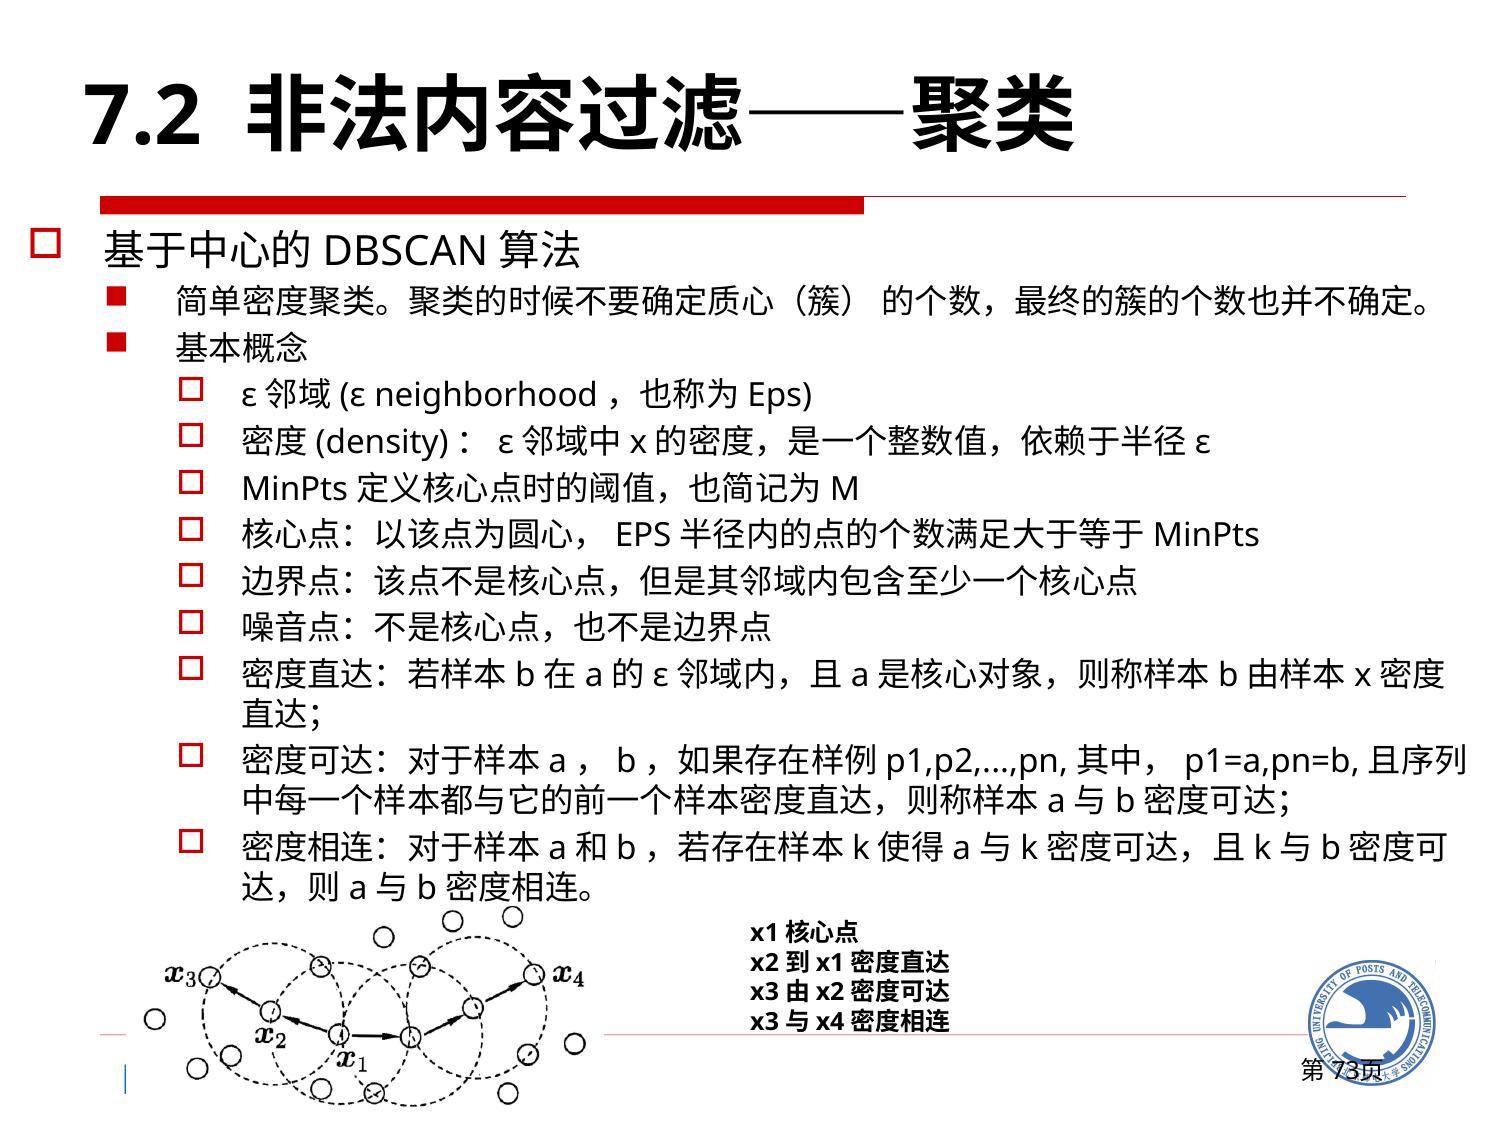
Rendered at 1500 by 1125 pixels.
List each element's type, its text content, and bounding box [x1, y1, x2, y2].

text_box 7.2 非法内容过滤——聚类 [68, 54, 1384, 177]
slide_number 第页 [1074, 1046, 1401, 1103]
picture [1308, 960, 1436, 1086]
text_box x1核心点 x2到x1密度直达 x3由x2密度可达 x3与x4密度相连 [735, 908, 1105, 1044]
list 基于中心的DBSCAN算法 简单密度聚类。聚类的时候不要确定质心（簇） 的个数，最终的簇的个数也并不确定。 基本概念 ε邻域(ε neighborhood，也称为Eps) 密度(density)：ε邻域中x的密度，是一个整数值，依赖于半径ε MinPts定义核心点时的阈值，也简记为M 核心点：以该点为圆心，EPS半径内的点的个数满足大于等于MinPts 边界点：该点不是核心点，但是其邻域内包含至少一个核心点 噪音点：不是核心点，也不是边界点 密度直达：若样本b在a的ε邻域内，且a是核心对象，则称样本b由样本x密度直达； 密度可达：对于样本a，b，如果存在样例p1,p2,...,pn,其中，p1=a,pn=b,且序列中每一个样本都与它的前一个样本密度直达，则称样本a与b密度可达； 密度相连：对于样本a和b，若存在样本k使得a与k密度可达，且k与b密度可达，则a与b密度相连。 [11, 216, 1495, 916]
picture [126, 873, 604, 1117]
